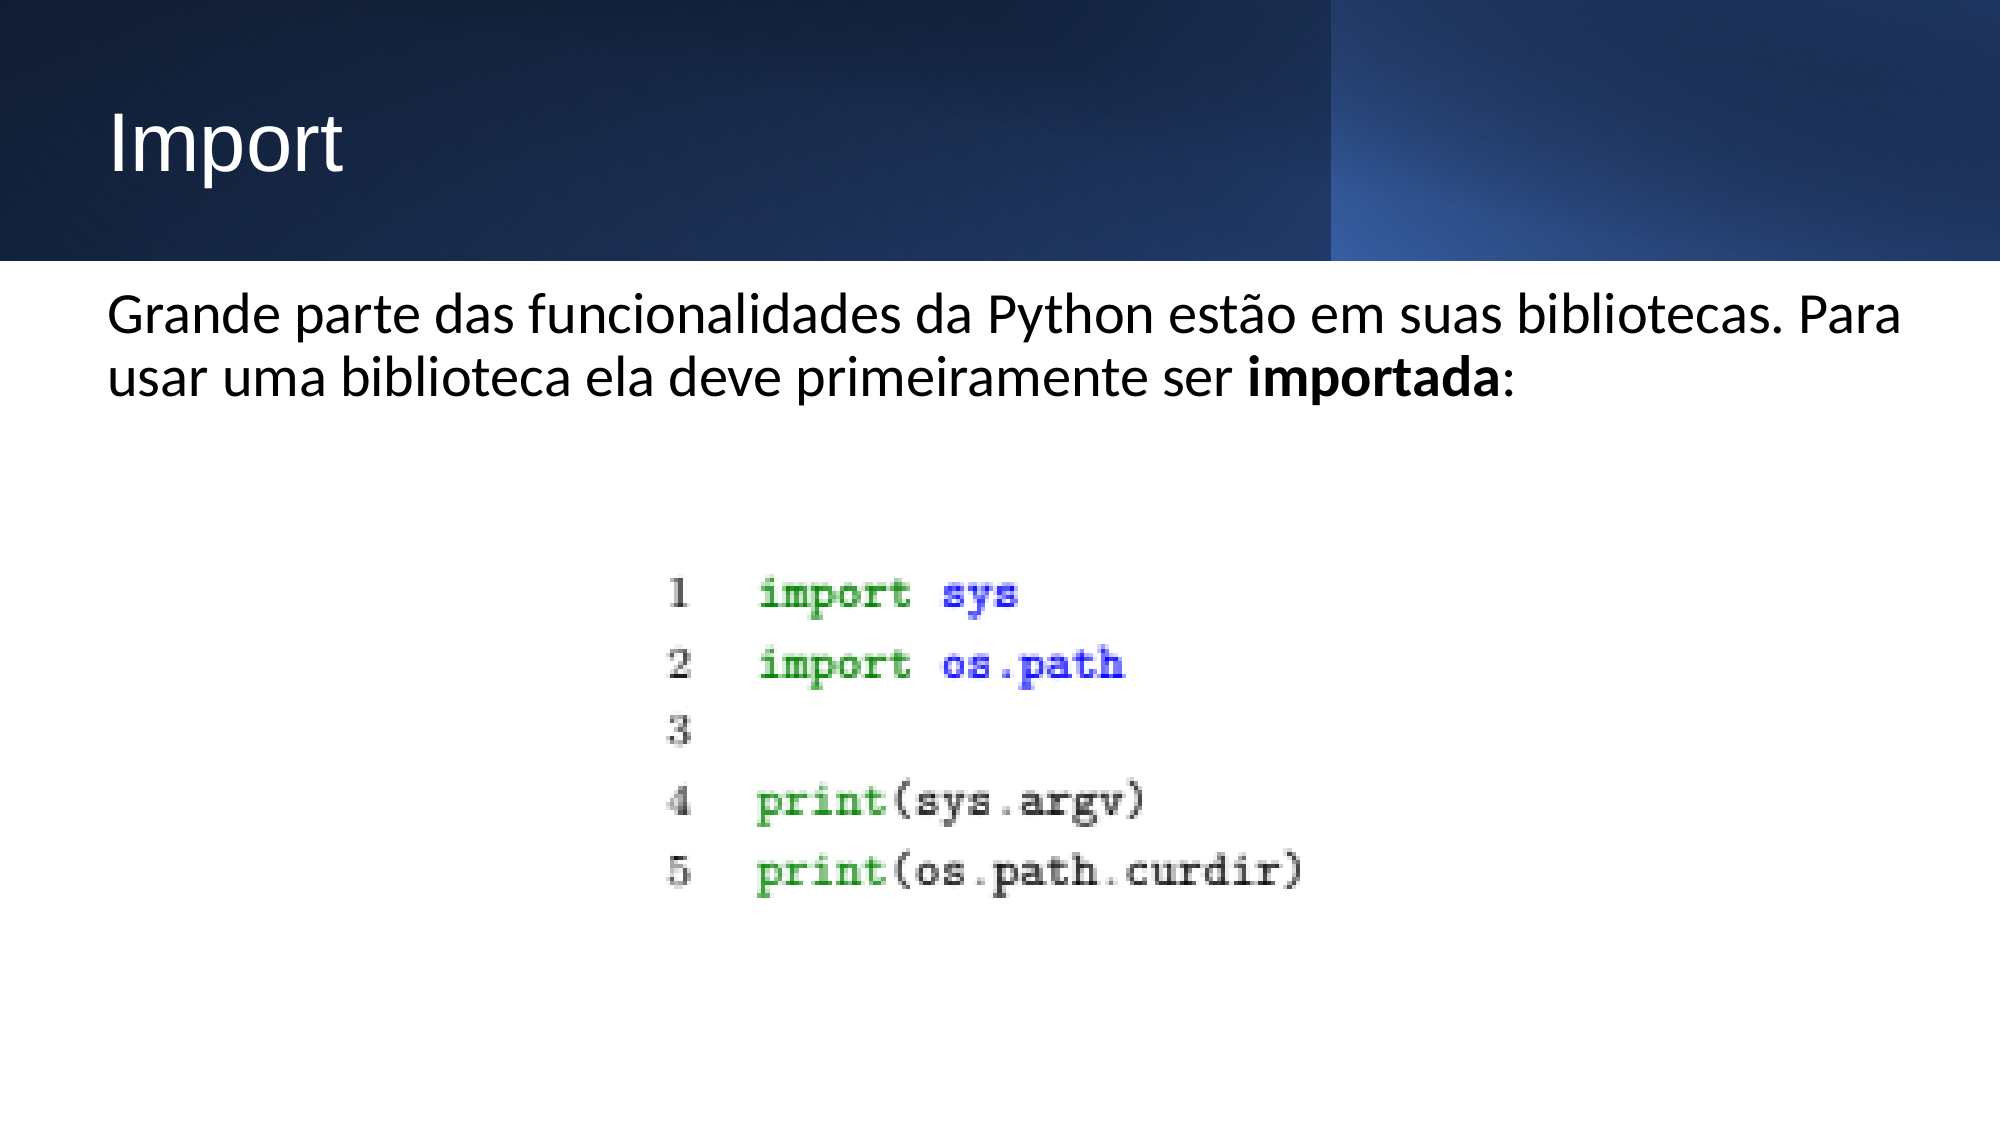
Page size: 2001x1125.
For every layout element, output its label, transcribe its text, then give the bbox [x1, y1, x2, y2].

title Import [92, 35, 1925, 254]
list Grande parte das funcionalidades da Python estão em suas bibliotecas. Para usar uma biblioteca ela deve primeiramente ser importada: [92, 275, 1925, 1014]
picture [650, 562, 1350, 898]
